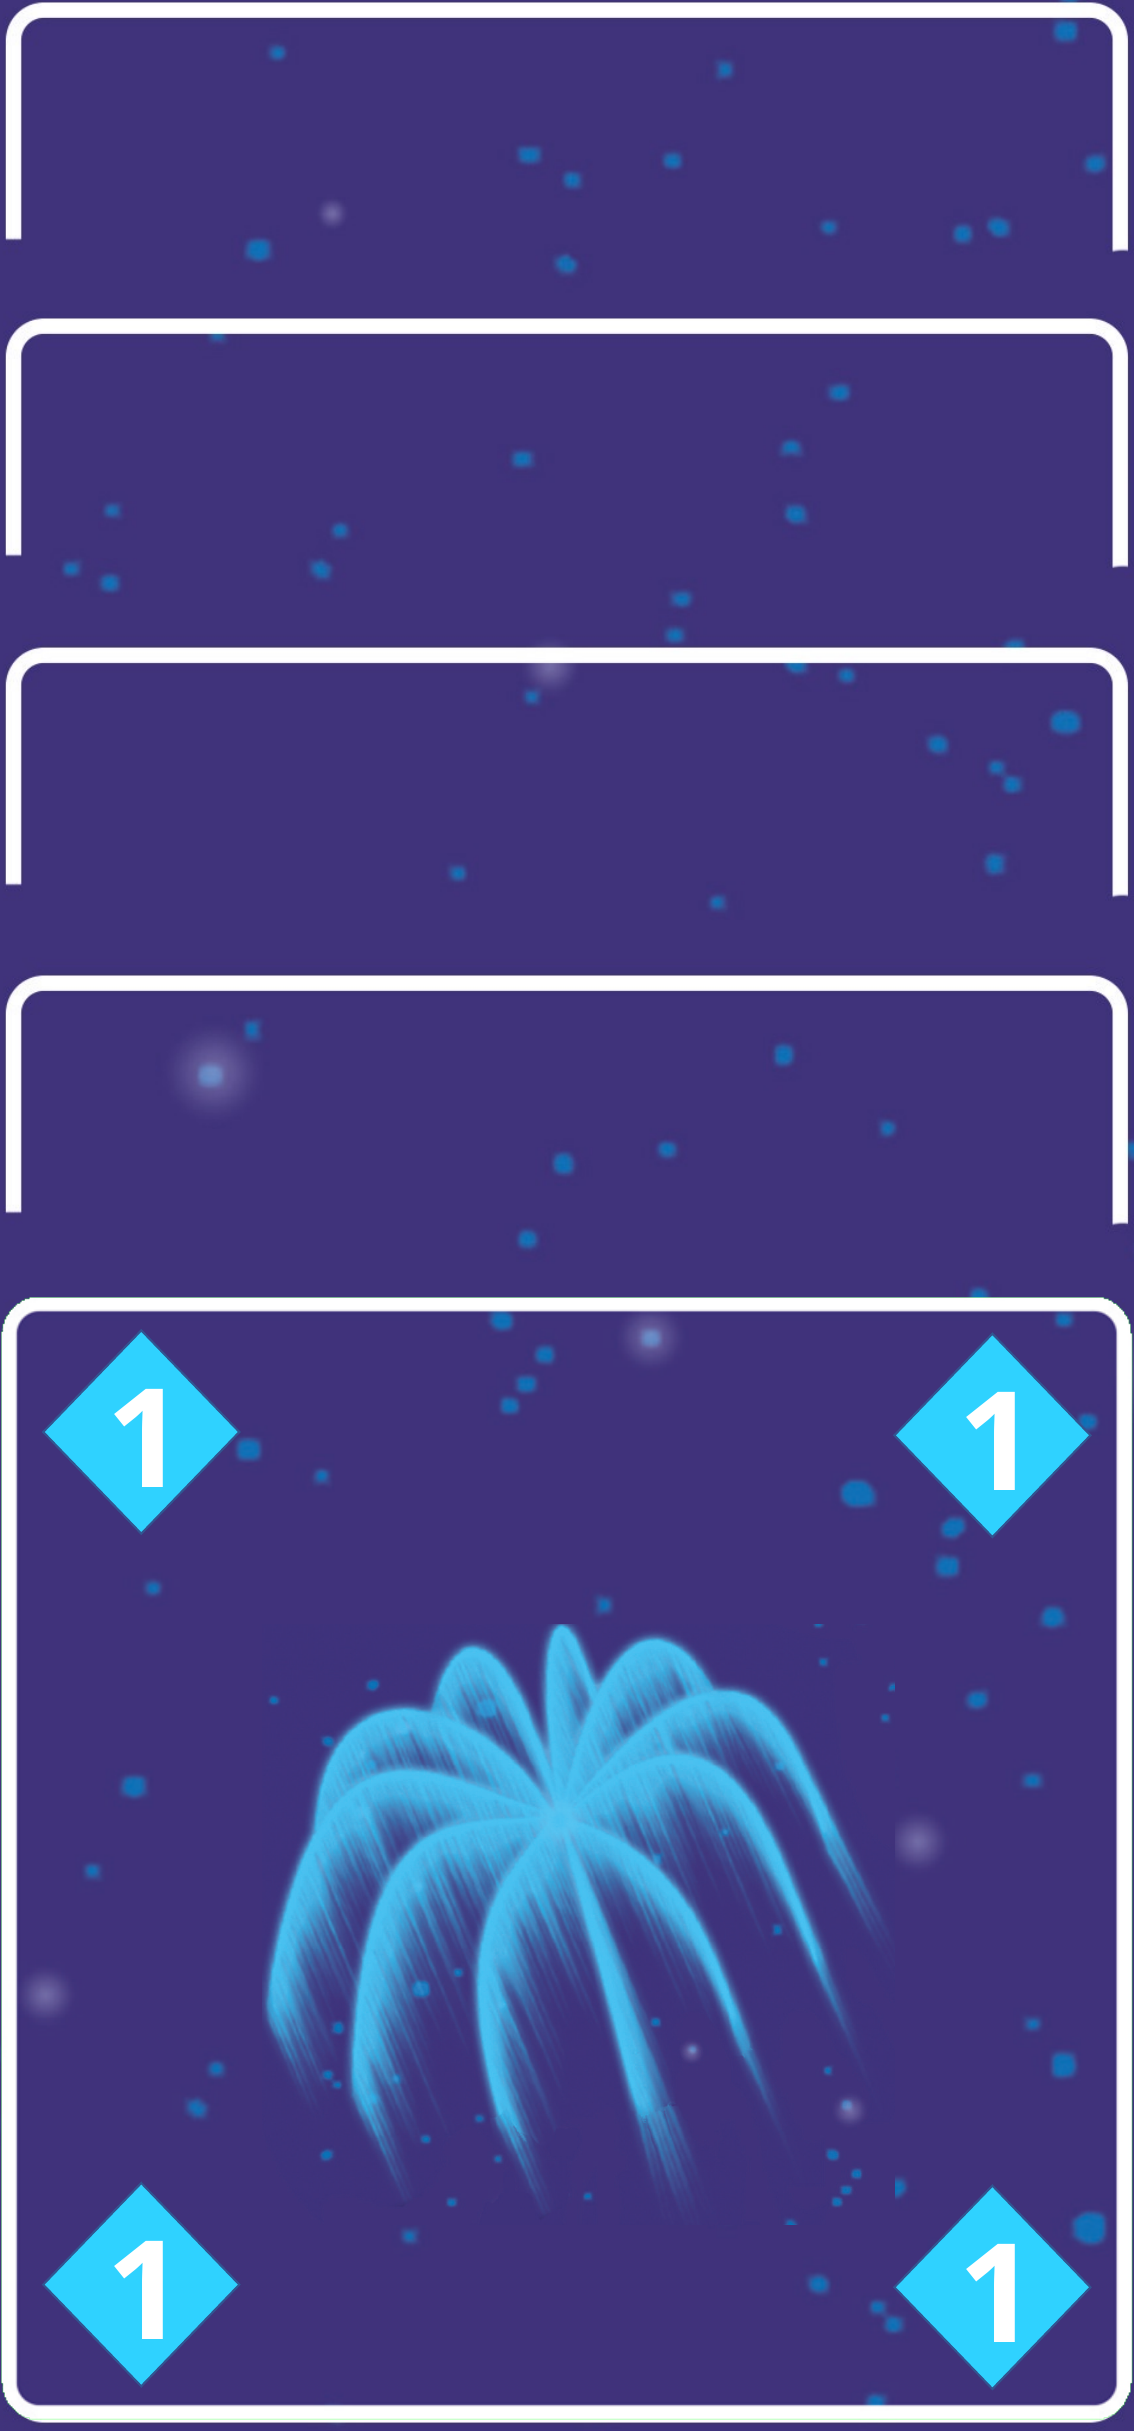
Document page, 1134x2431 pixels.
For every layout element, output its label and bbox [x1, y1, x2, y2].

text_box [0, 0, 1134, 2431]
